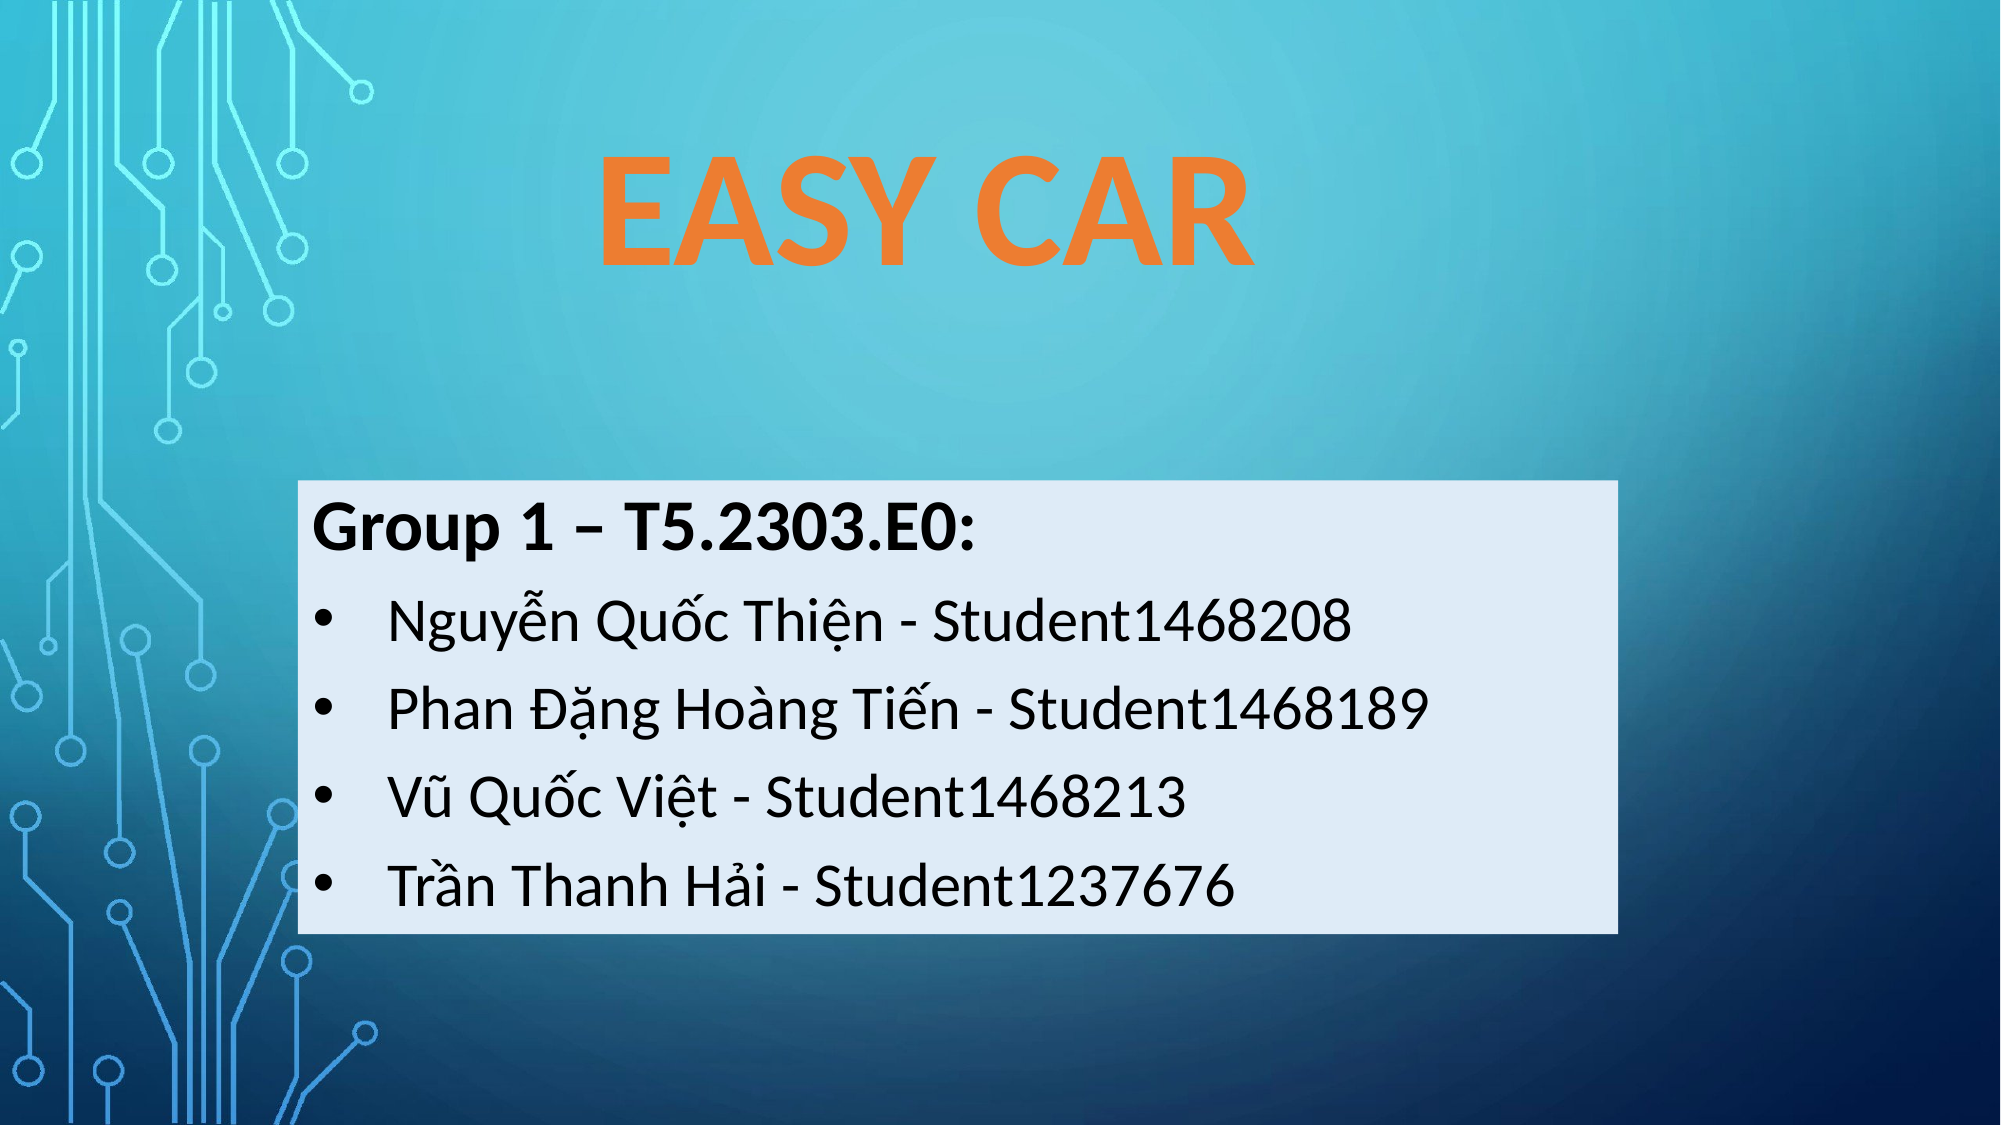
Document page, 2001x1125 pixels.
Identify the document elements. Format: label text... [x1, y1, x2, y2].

text_box EASY CAR [579, 91, 1273, 307]
picture [0, 0, 2001, 1125]
subtitle Group 1 – T5.2303.E0: Nguyễn Quốc Thiện - Student1468208 Phan Đặng Hoàng Tiến - Student1468189 Vũ Quốc Việt - Student1468213 Trần Thanh Hải - Student1237676 [297, 480, 1619, 935]
